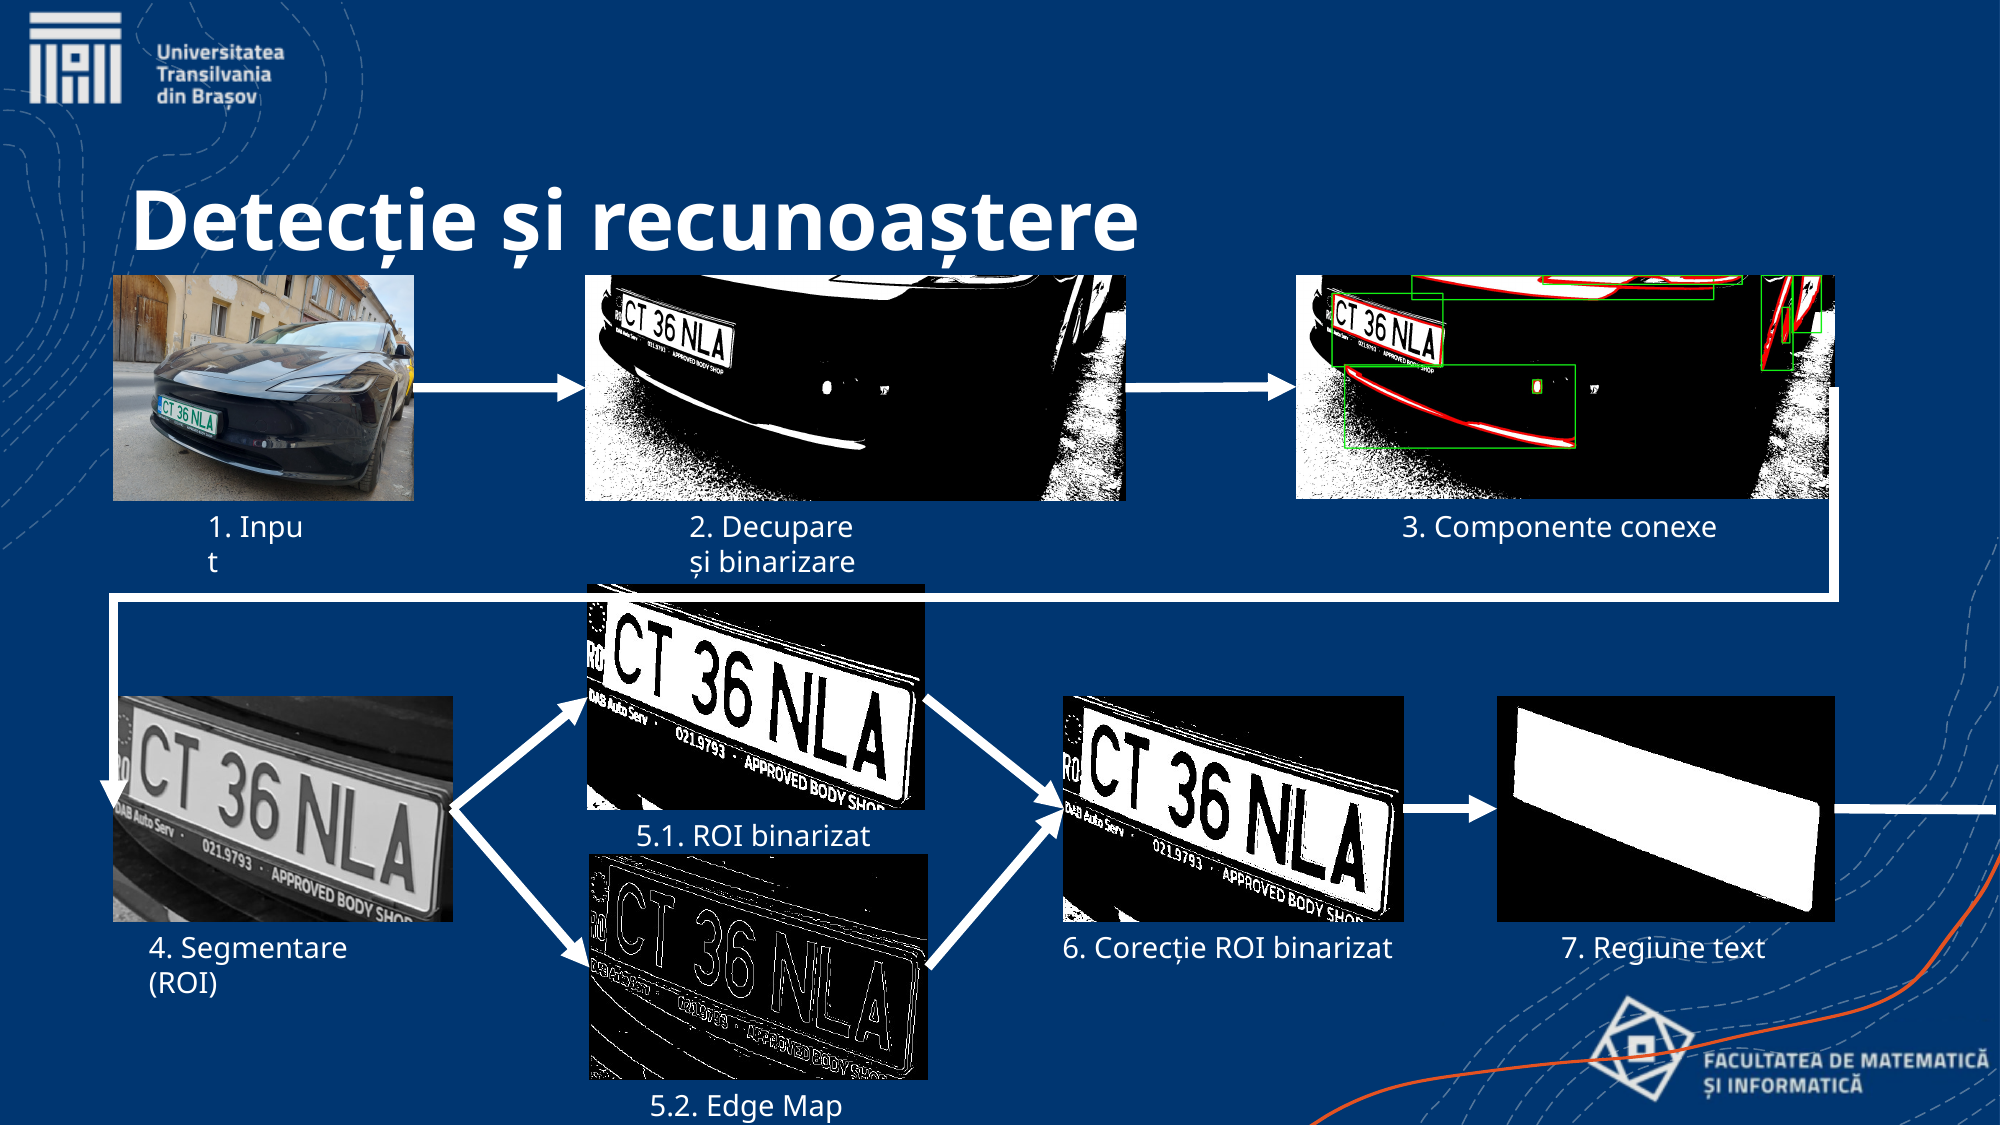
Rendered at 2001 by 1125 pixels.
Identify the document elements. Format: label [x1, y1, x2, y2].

text_box [1, 2, 363, 549]
text_box [113, 386, 1835, 809]
picture [1497, 809, 1835, 922]
text_box [927, 809, 1064, 968]
picture [0, 0, 2000, 1125]
text_box [452, 809, 588, 968]
text_box [1309, 537, 2000, 1125]
